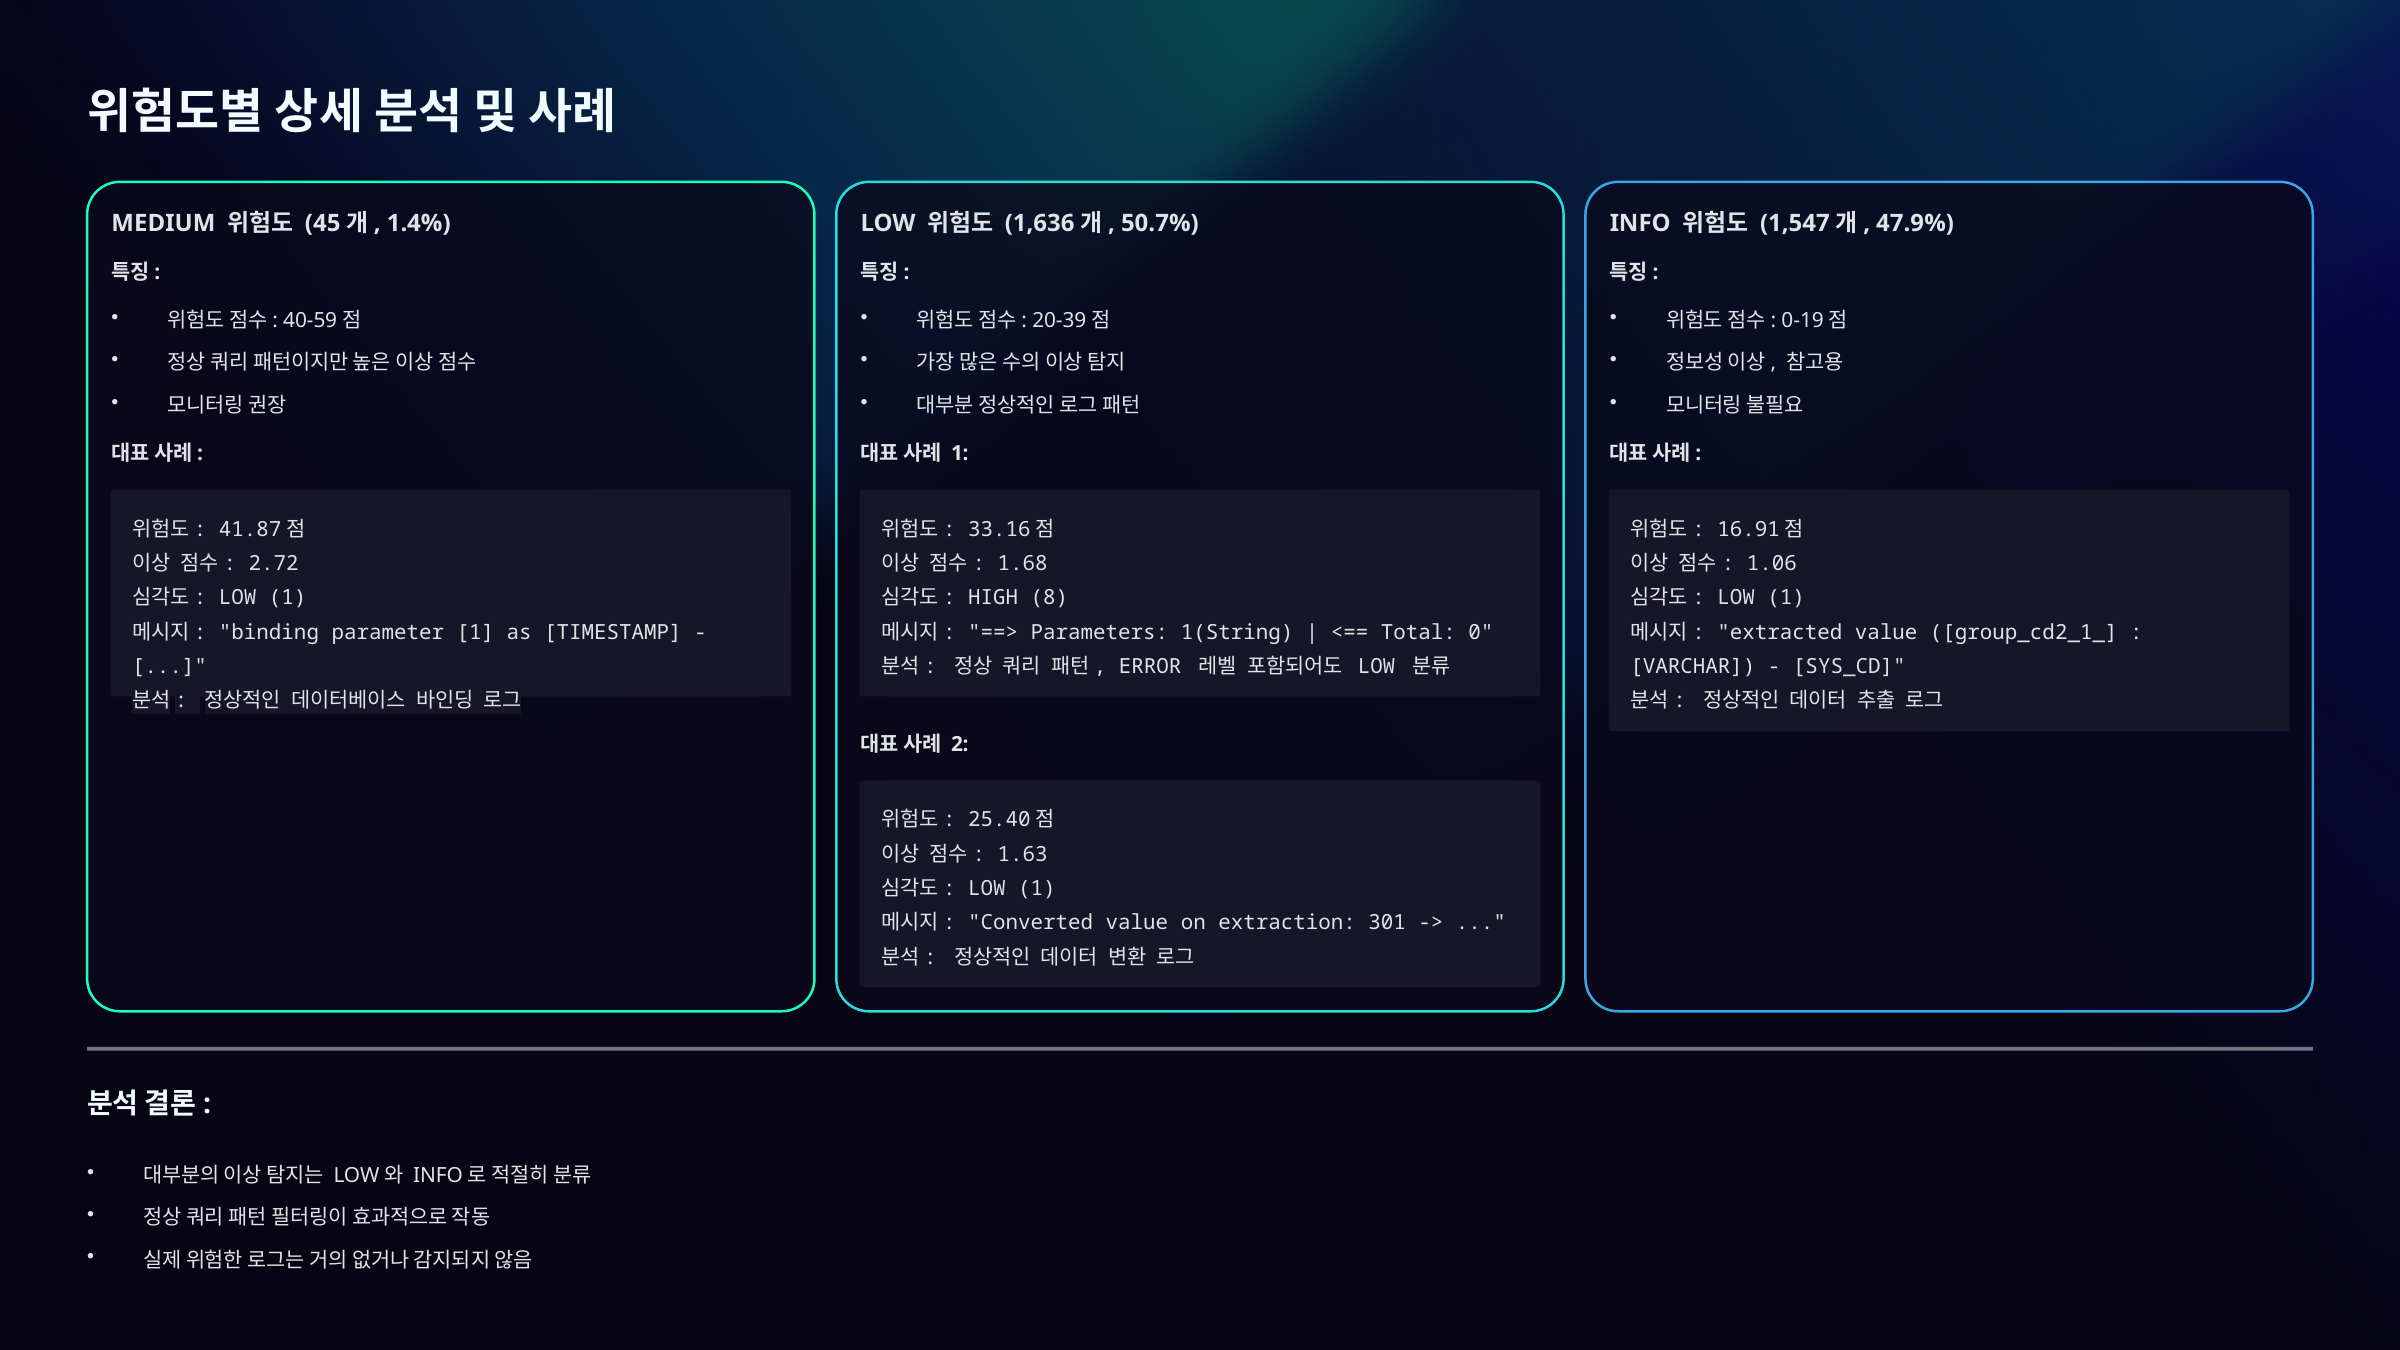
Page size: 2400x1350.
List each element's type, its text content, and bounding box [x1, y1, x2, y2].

text_box 위험도 점수: 40-59점 [111, 297, 791, 333]
text_box 모니터링 권장 [111, 382, 791, 418]
text_box 정상 쿼리 패턴이지만 높은 이상 점수 [111, 339, 791, 375]
text_box [859, 489, 1541, 697]
text_box [836, 181, 1564, 1012]
text_box 위험도: 41.87점 이상 점수: 2.72 심각도: LOW (1) 메시지: "binding parameter [1] as [TIMESTAMP] - [...]" 분석: 정상적인 데이터베이스 바인딩 로그 [132, 505, 770, 681]
text_box 모니터링 불필요 [1609, 382, 2289, 418]
text_box [1585, 181, 2313, 1012]
text_box [1608, 489, 2290, 732]
text_box [859, 780, 1541, 988]
text_box 정상 쿼리 패턴 필터링이 효과적으로 작동 [87, 1194, 2313, 1230]
text_box 위험도: 16.91점 이상 점수: 1.06 심각도: LOW (1) 메시지: "extracted value ([group_cd2_1_] : [VARCHAR]) - [SYS_CD]" 분석: 정상적인 데이터 추출 로그 [1630, 505, 2268, 715]
text_box 대표 사례: [111, 430, 791, 465]
text_box 위험도 점수: 0-19점 [1609, 297, 2289, 333]
text_box 실제 위험한 로그는 거의 없거나 감지되지 않음 [87, 1237, 2313, 1272]
text_box MEDIUM 위험도 (45개, 1.4%) [111, 206, 419, 237]
text_box 위험도별 상세 분석 및 사례 [87, 77, 610, 139]
text_box 대부분의 이상 탐지는 LOW와 INFO로 적절히 분류 [87, 1152, 2313, 1188]
text_box [87, 1046, 2313, 1051]
text_box 가장 많은 수의 이상 탐지 [860, 339, 1540, 375]
text_box [87, 181, 815, 1012]
text_box 대표 사례: [1609, 430, 2289, 465]
text_box 위험도: 25.40점 이상 점수: 1.63 심각도: LOW (1) 메시지: "Converted value on extraction: 301 -> ..." 분석: 정상적인 데이터 변환 로그 [881, 796, 1519, 971]
text_box INFO 위험도 (1,547개, 47.9%) [1609, 206, 1914, 237]
text_box 대표 사례 1: [860, 430, 1540, 465]
text_box 위험도 점수: 20-39점 [860, 297, 1540, 333]
text_box 분석 결론: [87, 1083, 378, 1120]
text_box 특징: [111, 249, 791, 285]
text_box LOW 위험도 (1,636개, 50.7%) [860, 206, 1169, 237]
text_box 대부분 정상적인 로그 패턴 [860, 382, 1540, 418]
text_box 특징: [860, 249, 1540, 285]
text_box 대표 사례 2: [860, 720, 1540, 756]
text_box 위험도: 33.16점 이상 점수: 1.68 심각도: HIGH (8) 메시지: "==> Parameters: 1(String) | <== Total: 0" 분석: 정상 쿼리 패턴, ERROR 레벨 포함되어도 LOW 분류 [881, 505, 1519, 681]
text_box [110, 489, 792, 697]
text_box 정보성 이상, 참고용 [1609, 339, 2289, 375]
text_box 특징: [1609, 249, 2289, 285]
